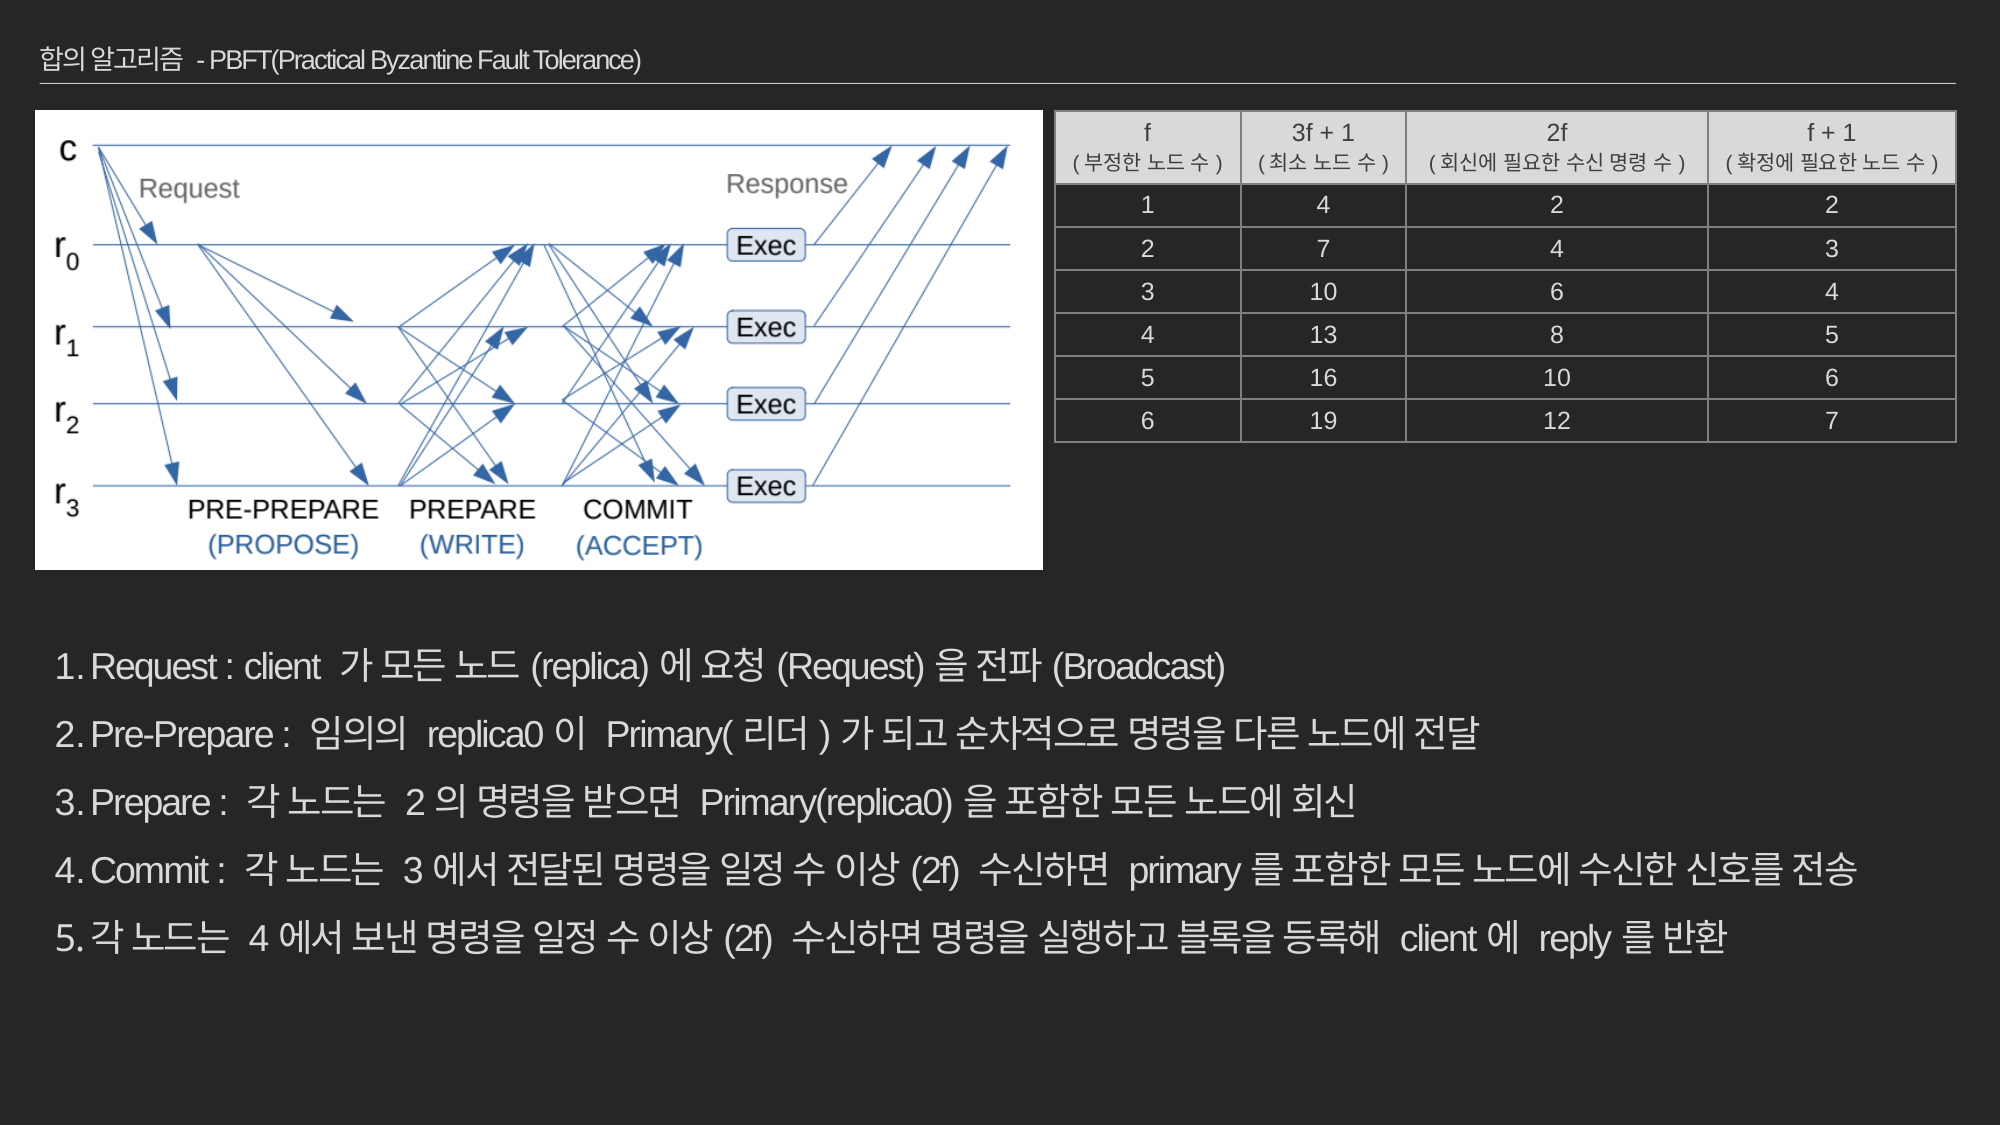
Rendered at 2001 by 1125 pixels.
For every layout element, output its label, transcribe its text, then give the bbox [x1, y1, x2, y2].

table_cell 6 [1056, 400, 1240, 441]
title 합의 알고리즘 - PBFT(Practical Byzantine Fault Tolerance) [39, 31, 1961, 84]
table_cell 2 [1407, 185, 1707, 226]
table_cell 5 [1056, 357, 1240, 398]
table_cell 4 [1407, 228, 1707, 269]
table_cell 10 [1407, 357, 1707, 398]
table_cell 16 [1242, 357, 1405, 398]
picture [35, 110, 1043, 570]
table_cell 12 [1407, 400, 1707, 441]
table_header f + 1 (확정에 필요한 노드 수) [1709, 112, 1955, 183]
table_cell 4 [1709, 271, 1955, 312]
table_cell 7 [1709, 400, 1955, 441]
table_cell 6 [1709, 357, 1955, 398]
table_cell 6 [1407, 271, 1707, 312]
table_header 2f (회신에 필요한 수신 명령 수) [1407, 112, 1707, 183]
table_cell 4 [1056, 314, 1240, 355]
table_cell 19 [1242, 400, 1405, 441]
table_cell 4 [1242, 185, 1405, 226]
table_cell 8 [1407, 314, 1707, 355]
table_header 3f + 1 (최소 노드 수) [1242, 112, 1405, 183]
table_cell 3 [1709, 228, 1955, 269]
table_cell 3 [1056, 271, 1240, 312]
table_cell 2 [1056, 228, 1240, 269]
table_cell 1 [1056, 185, 1240, 226]
table_cell 2 [1709, 185, 1955, 226]
table_cell 5 [1709, 314, 1955, 355]
table_cell 10 [1242, 271, 1405, 312]
table_header f (부정한 노드 수) [1056, 112, 1240, 183]
list Request : client 가 모든 노드(replica)에 요청(Request)을 전파(Broadcast) Pre-Prepare : 임의의 replica0이 Primary(리더)가 되고 순차적으로 명령을 다른 노드에 전달 Prepare : 각 노드는 2의 명령을 받으면 Primary(replica0)을 포함한 모든 노드에 회신 Commit : 각 노드는 3에서 전달된 명령을 일정 수 이상(2f) 수신하면 primary를 포함한 모든 노드에 수신한 신호를 전송 각 노드는 4에서 보낸 명령을 일정 수 이상(2f) 수신하면 명령을 실행하고 블록을 등록해 client에 reply를 반환 [39, 110, 1957, 1100]
table_cell 7 [1242, 228, 1405, 269]
table_cell 13 [1242, 314, 1405, 355]
